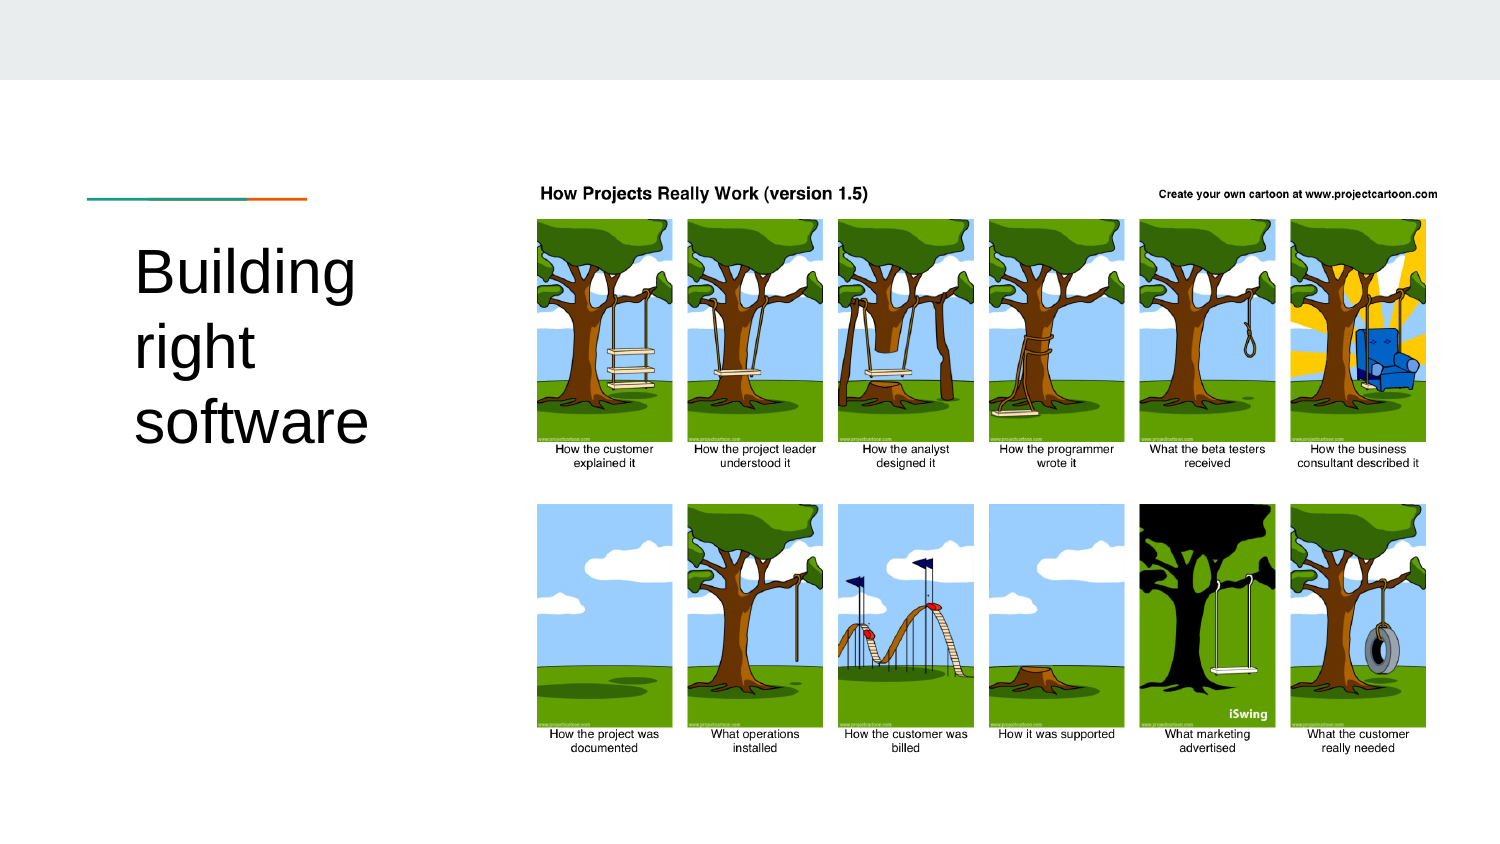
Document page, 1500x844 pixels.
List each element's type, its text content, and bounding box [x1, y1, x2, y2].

title Building right software [119, 216, 516, 305]
picture [521, 161, 1454, 822]
